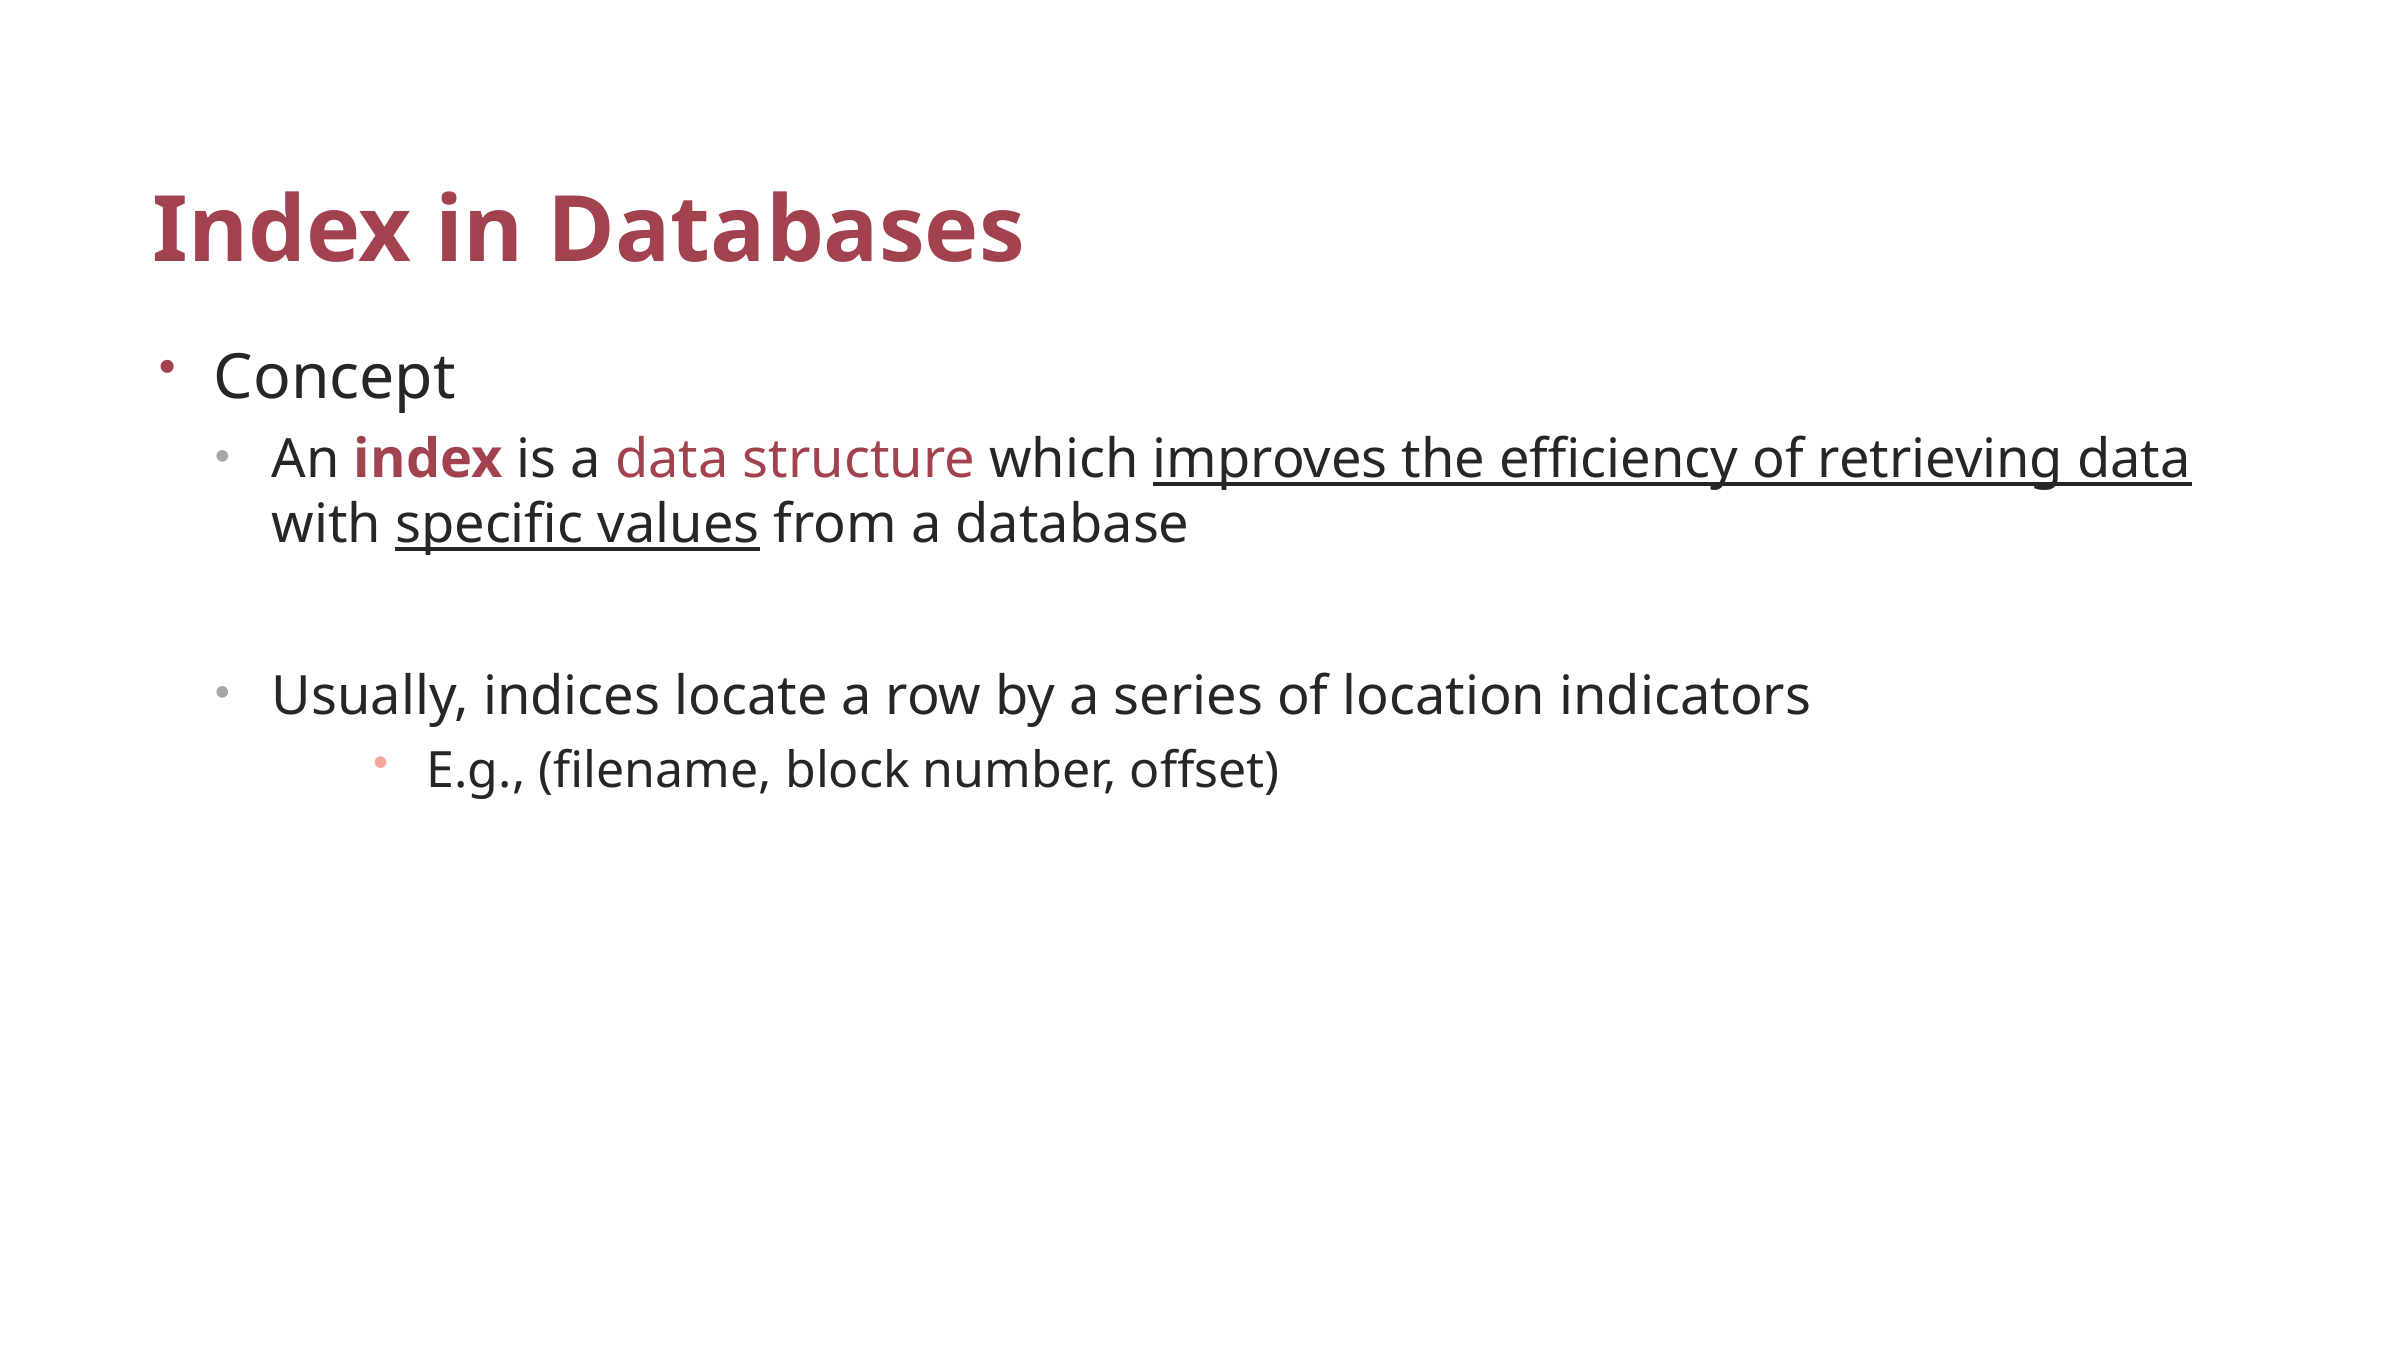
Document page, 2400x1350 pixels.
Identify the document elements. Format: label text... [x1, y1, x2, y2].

title Index in Databases [137, 54, 2263, 288]
list Concept An index is a data structure which improves the efficiency of retrieving data with specific values from a database Usually, indices locate a row by a series of location indicators E.g., (filename, block number, offset) [137, 324, 2263, 1200]
